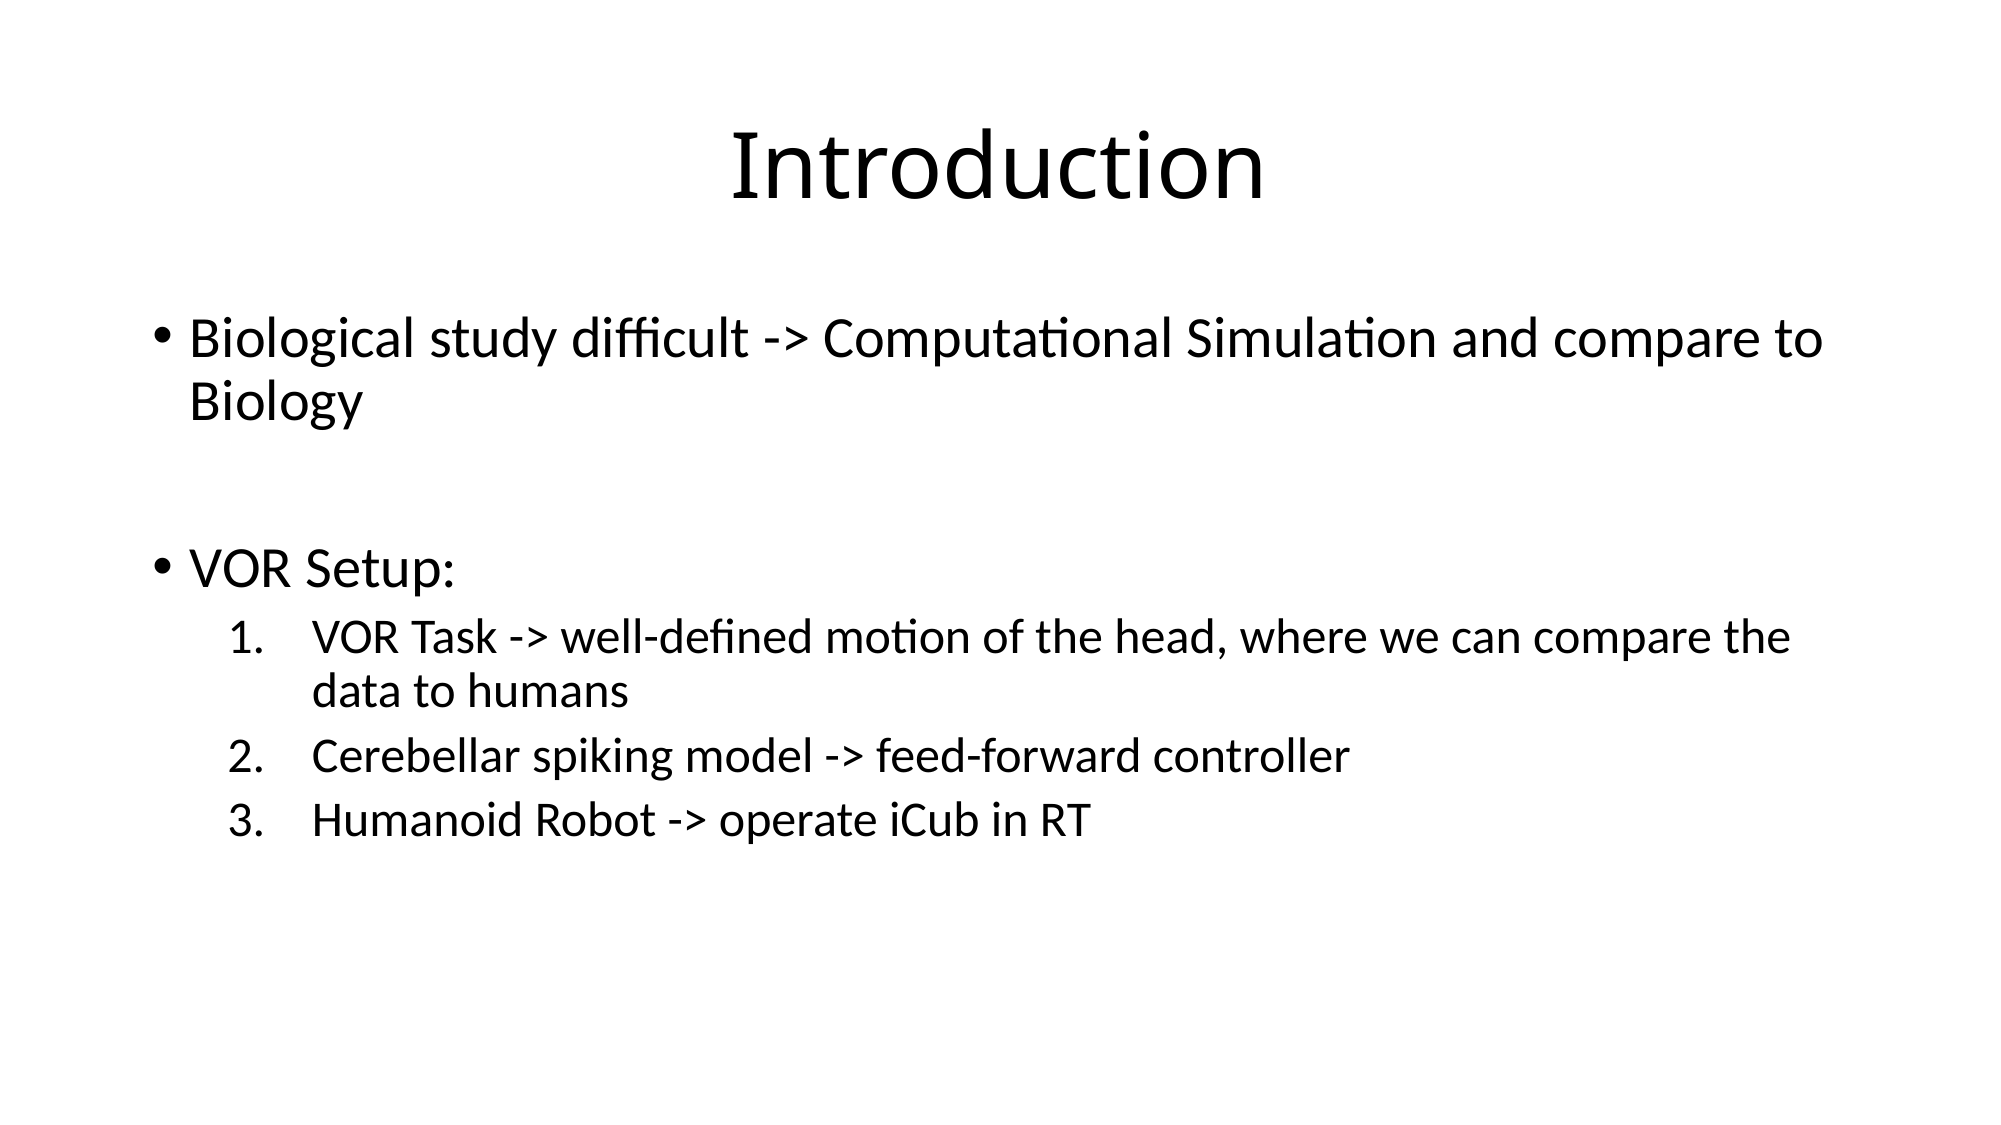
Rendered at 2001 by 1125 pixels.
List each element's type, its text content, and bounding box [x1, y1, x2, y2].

title Introduction [137, 59, 1863, 278]
list Biological study difficult -> Computational Simulation and compare to Biology VOR Setup: VOR Task -> well-defined motion of the head, where we can compare the data to humans Cerebellar spiking model -> feed-forward controller Humanoid Robot -> operate iCub in RT [137, 299, 1863, 1014]
